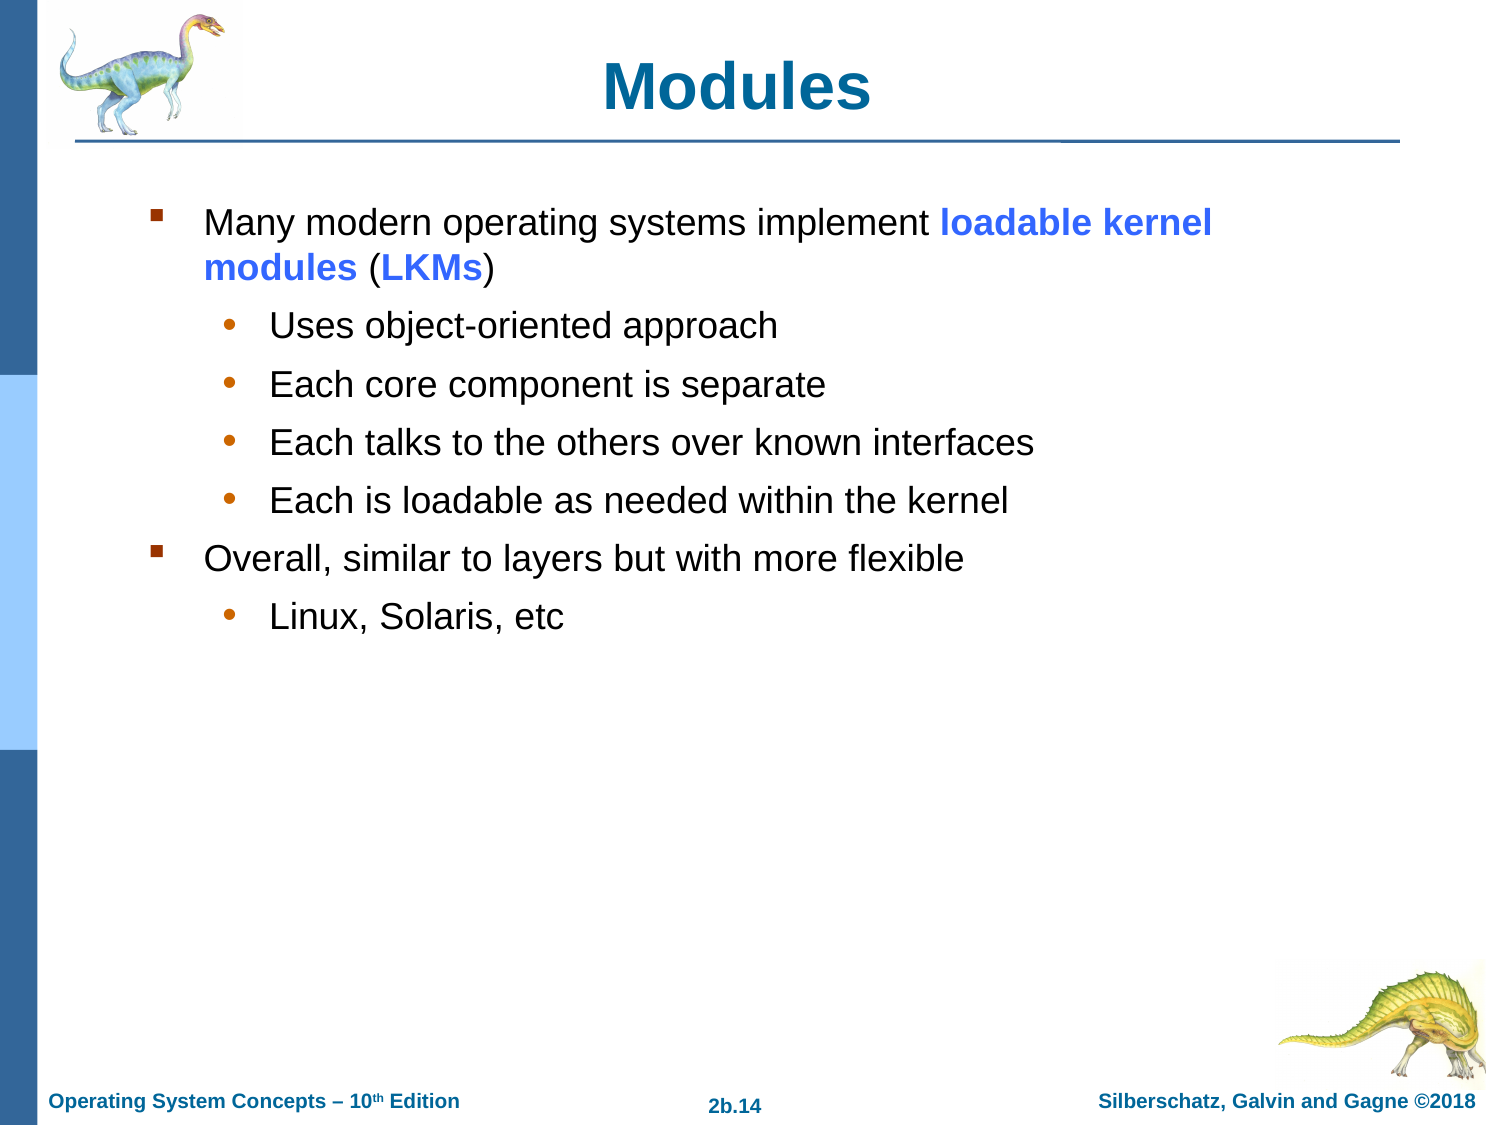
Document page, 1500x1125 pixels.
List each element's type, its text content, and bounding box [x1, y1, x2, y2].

list Many modern operating systems implement loadable kernel modules (LKMs) Uses object-oriented approach Each core component is separate Each talks to the others over known interfaces Each is loadable as needed within the kernel Overall, similar to layers but with more flexible Linux, Solaris, etc [132, 190, 1309, 923]
title Modules [75, 35, 1400, 130]
picture [1275, 959, 1486, 1090]
picture [46, 0, 243, 149]
